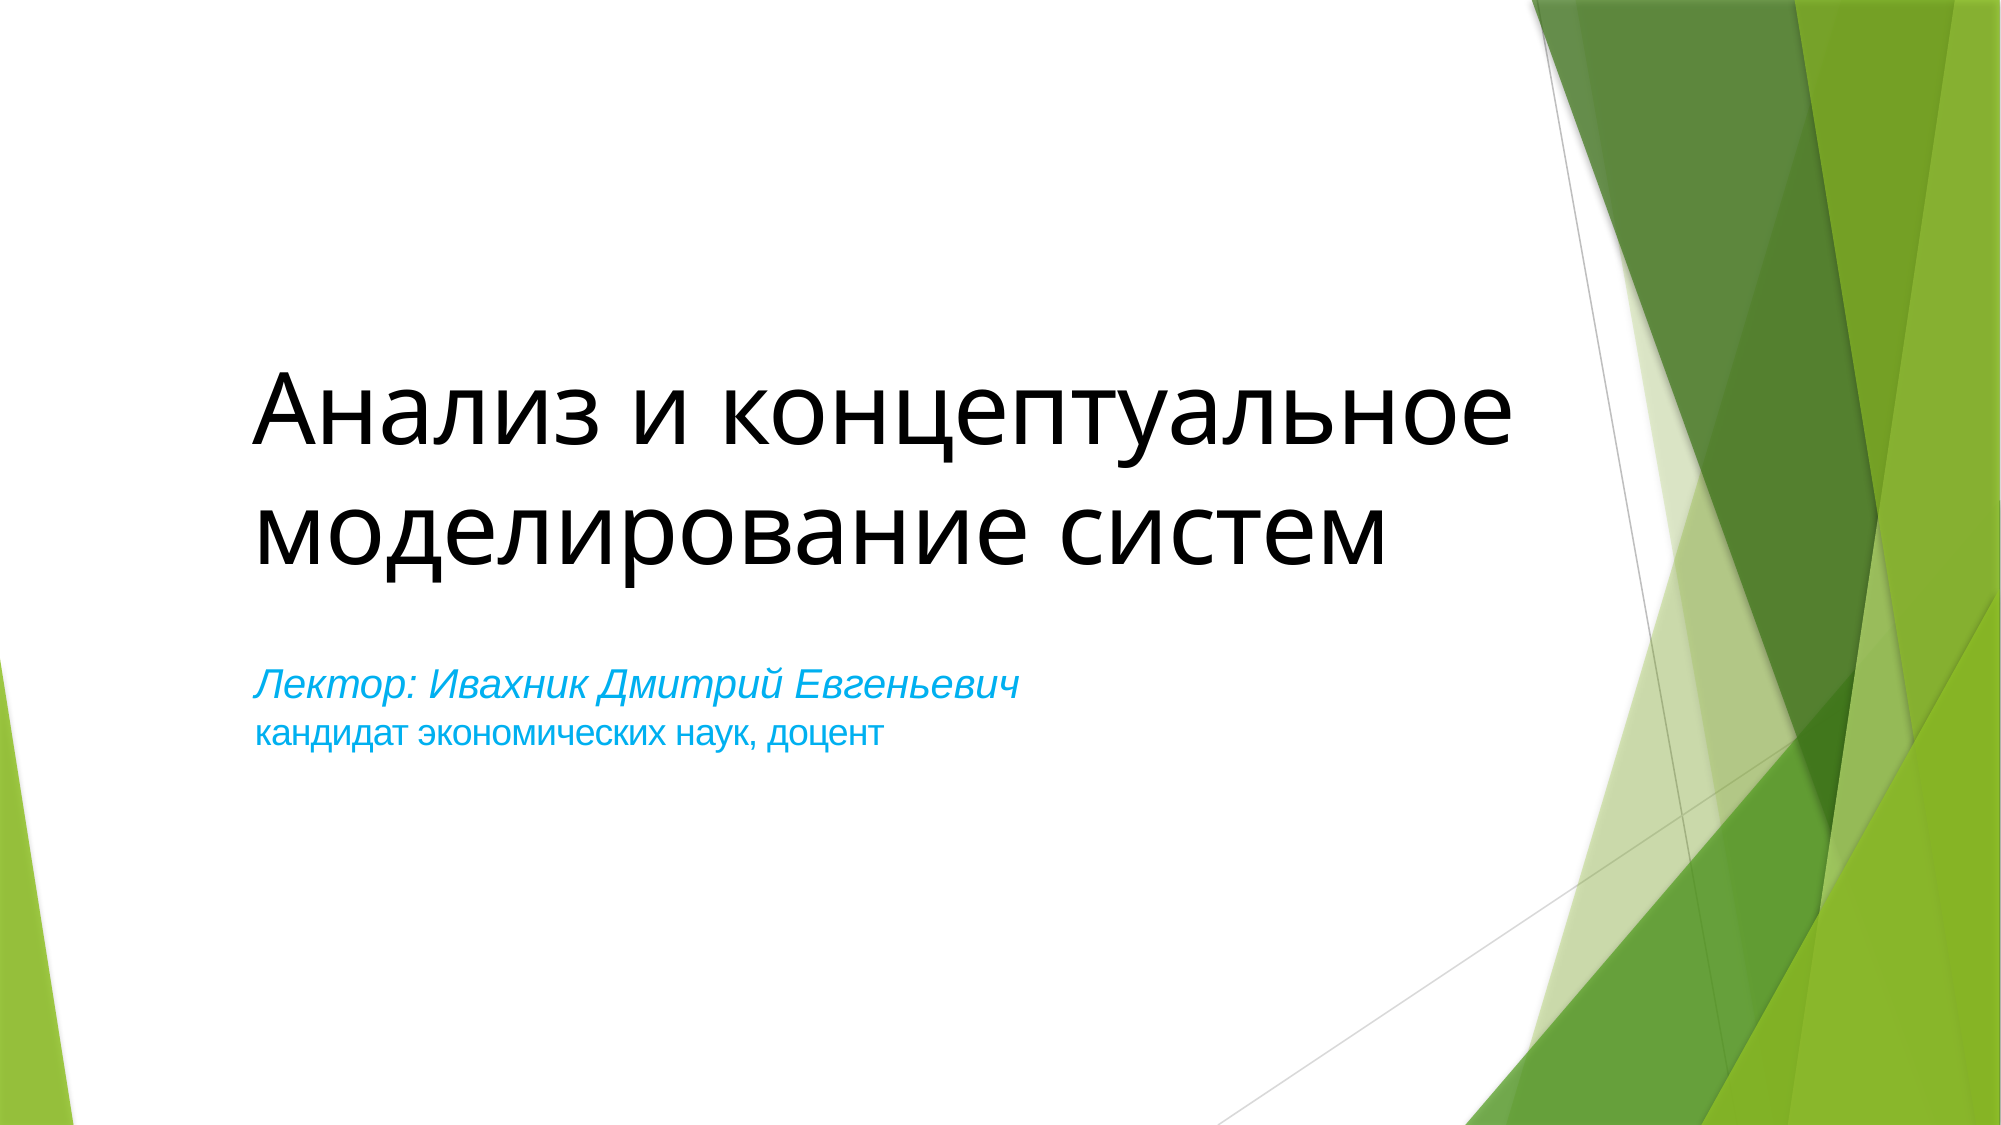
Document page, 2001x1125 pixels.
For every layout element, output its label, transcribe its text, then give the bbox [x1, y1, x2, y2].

text_box Анализ и концептуальное моделирование систем [237, 336, 1751, 592]
text_box Лектор: Ивахник Дмитрий Евгеньевич кандидат экономических наук, доцент [237, 649, 1551, 760]
